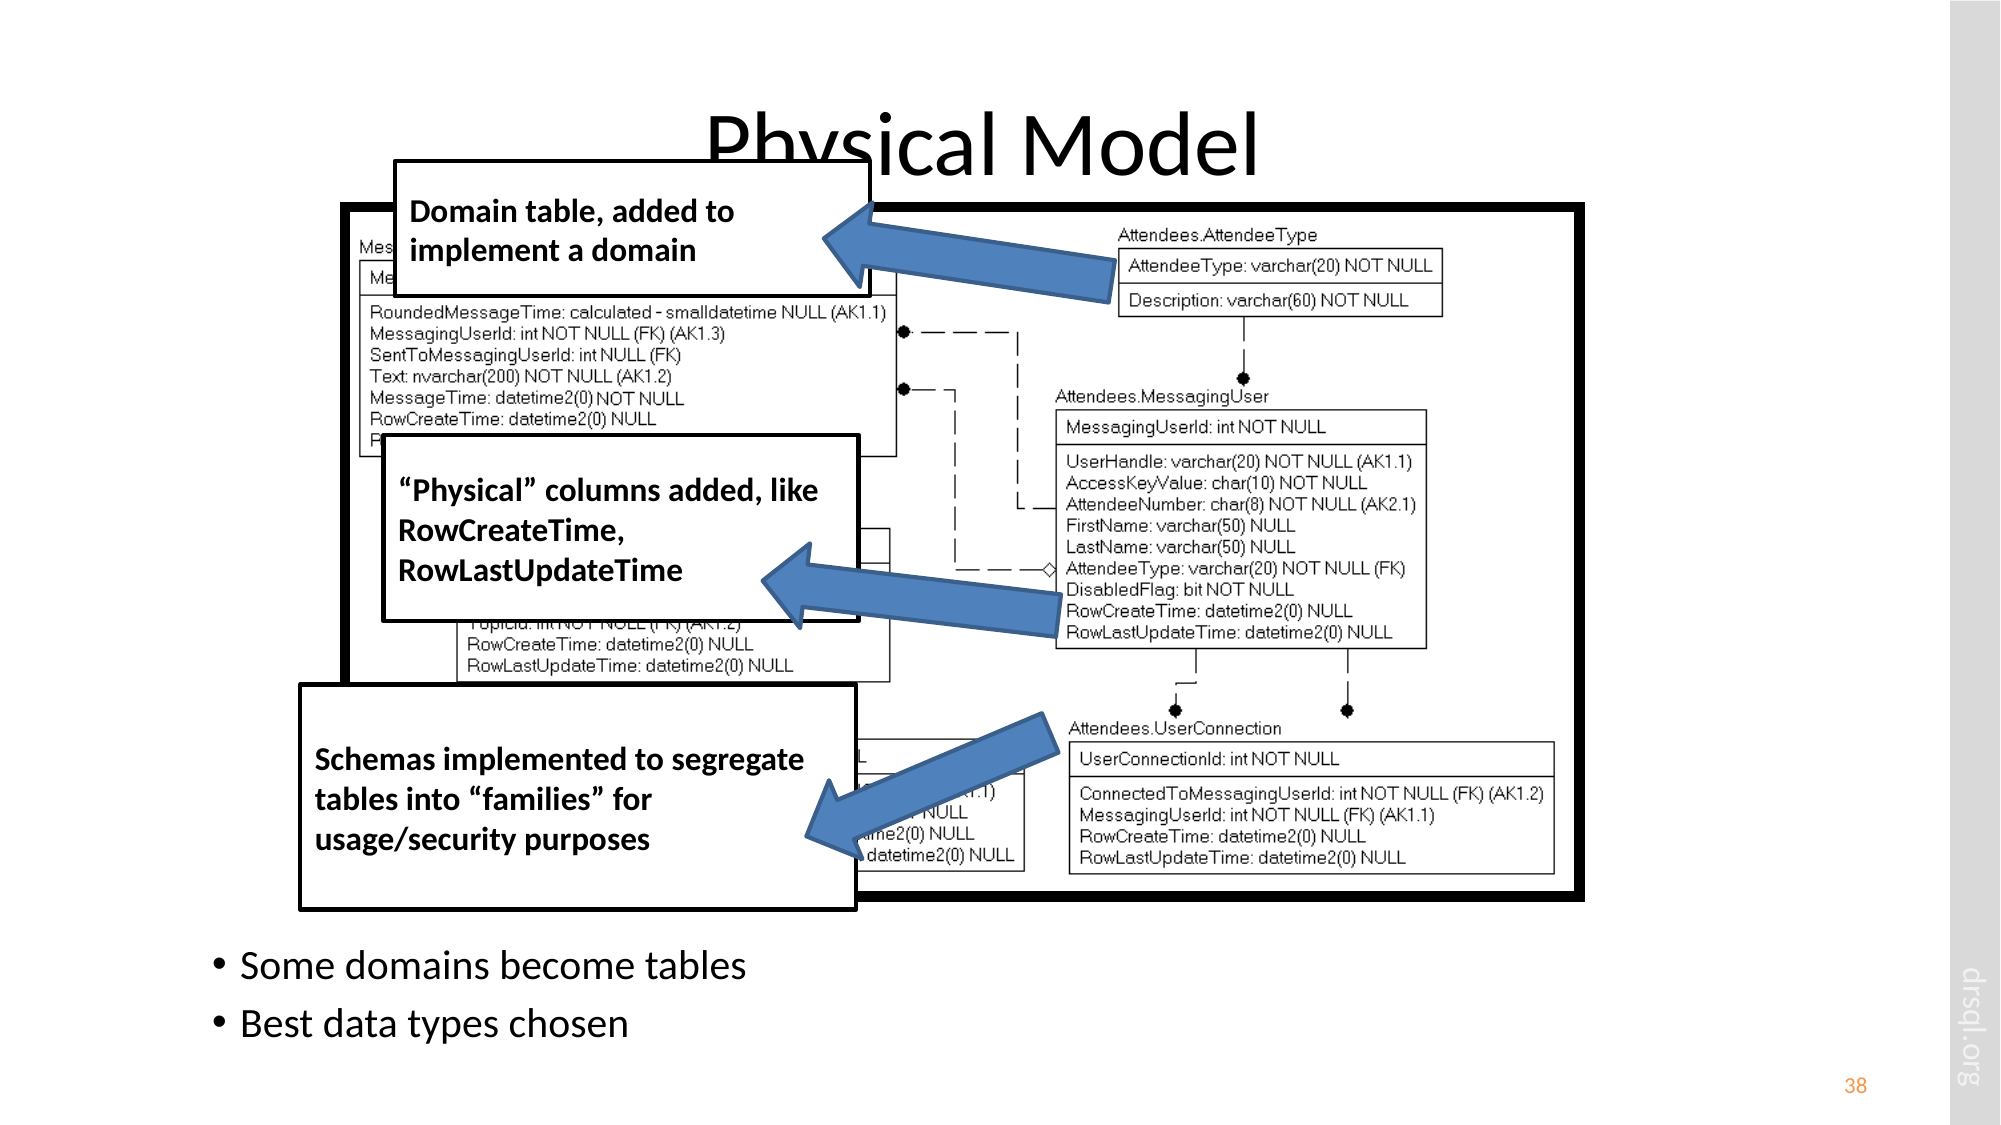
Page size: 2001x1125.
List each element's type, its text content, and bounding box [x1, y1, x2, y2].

title Physical Model [99, 45, 1867, 233]
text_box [394, 160, 1114, 303]
picture [350, 212, 1575, 892]
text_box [383, 434, 1060, 642]
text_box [299, 684, 1061, 910]
list Some domains become tables Best data types chosen [197, 930, 1660, 1059]
